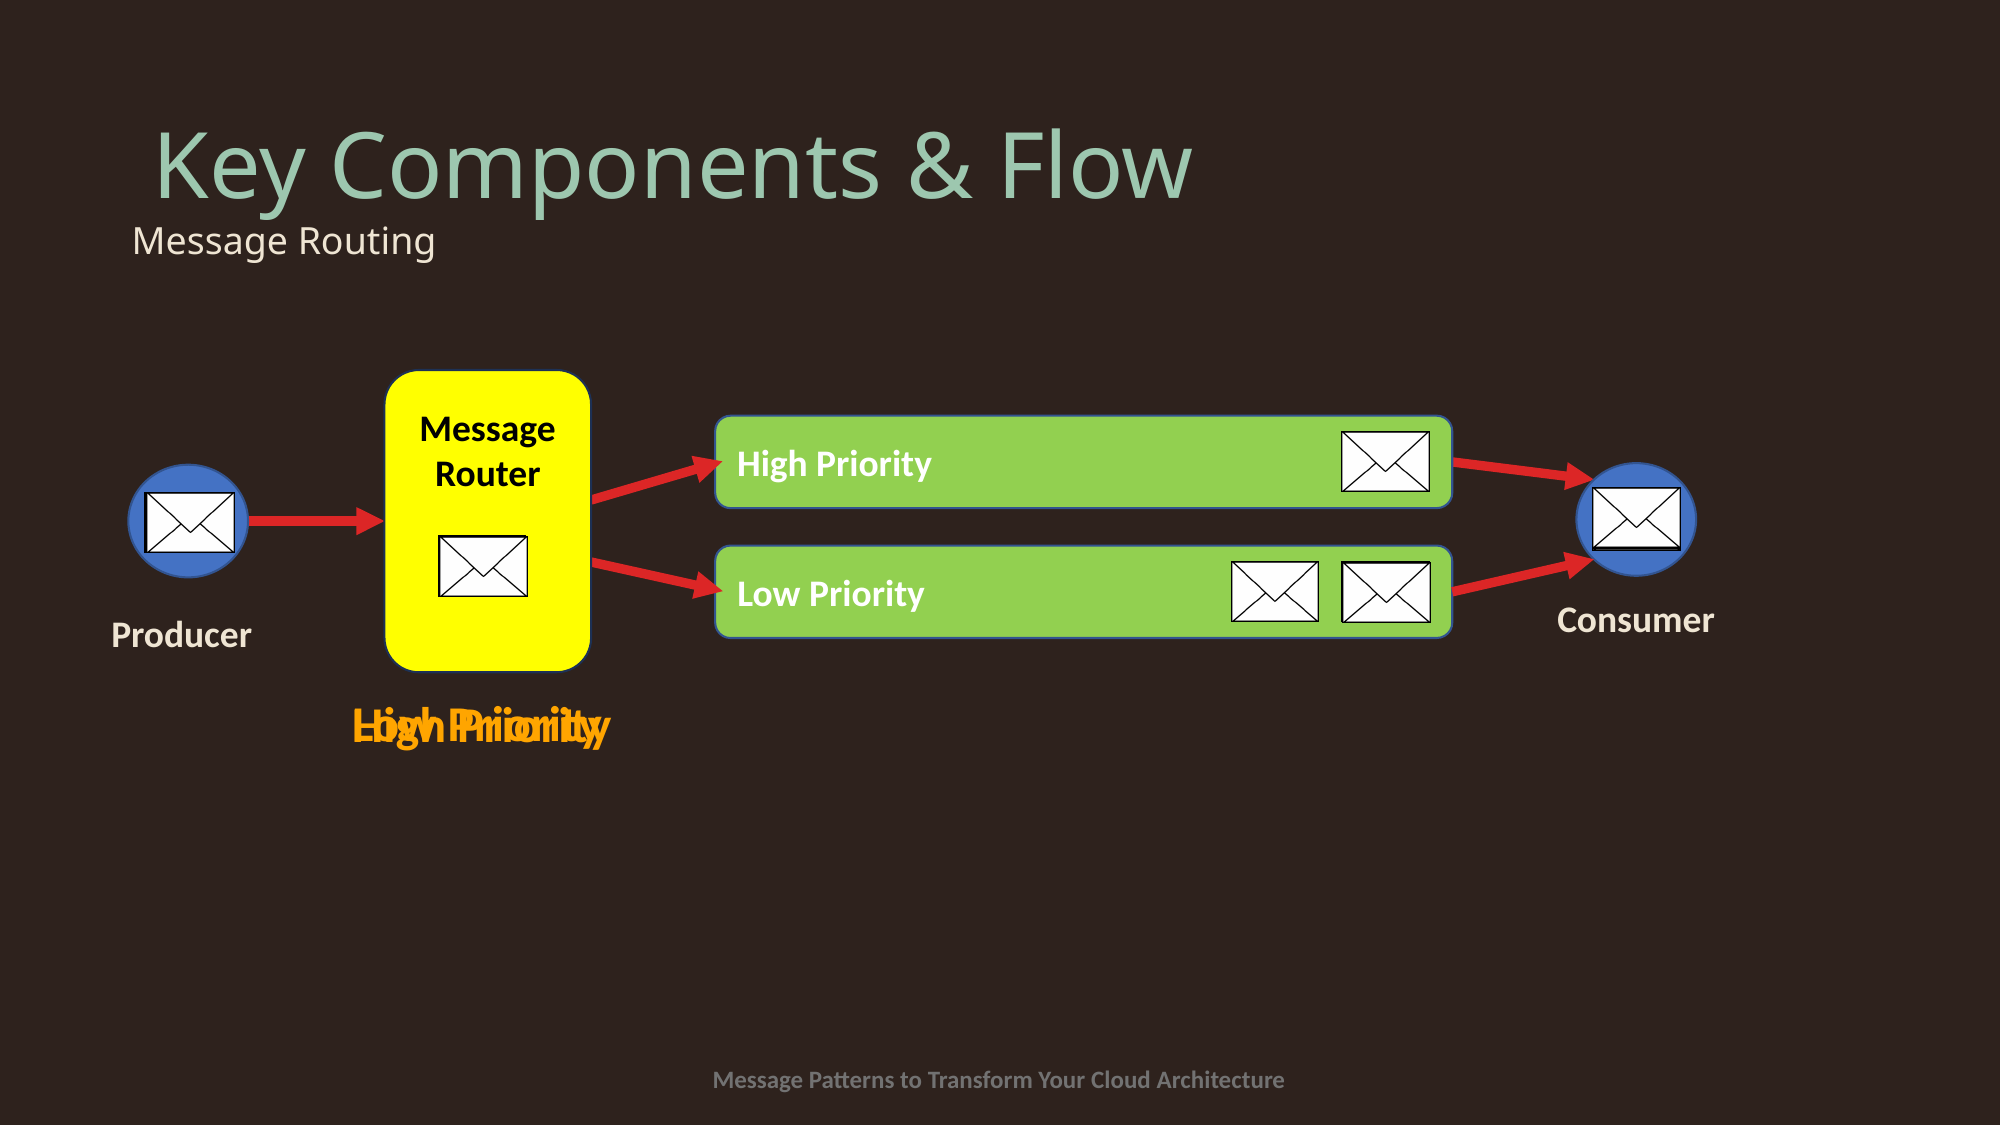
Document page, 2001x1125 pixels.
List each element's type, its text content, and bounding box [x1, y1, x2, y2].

picture [1341, 431, 1430, 493]
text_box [384, 369, 592, 673]
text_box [715, 415, 1453, 509]
picture [438, 535, 528, 597]
text_box [127, 463, 250, 579]
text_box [1452, 559, 1594, 592]
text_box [592, 461, 722, 500]
text_box Consumer [1542, 587, 1730, 648]
text_box Producer [96, 602, 268, 662]
picture [1341, 561, 1431, 624]
picture [144, 492, 235, 553]
text_box Message Routing [116, 209, 452, 270]
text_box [715, 545, 1453, 639]
picture [1592, 487, 1681, 551]
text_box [592, 561, 722, 592]
picture [1230, 561, 1319, 622]
text_box Low Priority [337, 683, 618, 759]
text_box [1453, 461, 1594, 480]
title Key Components & Flow [137, 59, 1863, 278]
text_box [1575, 462, 1698, 577]
text_box High Priority [337, 685, 627, 760]
